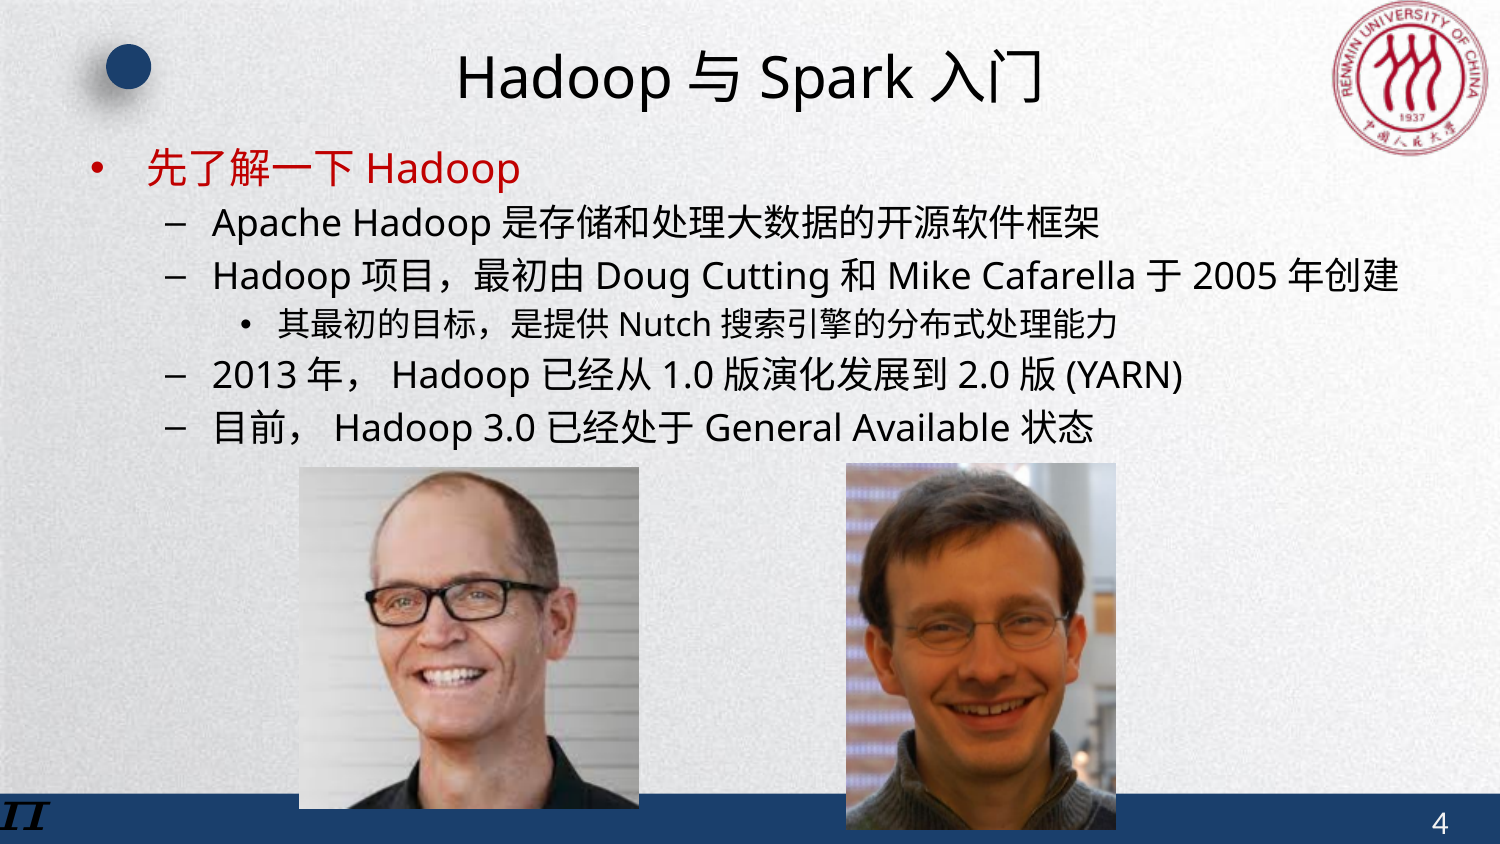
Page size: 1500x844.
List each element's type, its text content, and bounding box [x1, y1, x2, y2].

picture [0, 0, 1500, 830]
list 先了解一下Hadoop Apache Hadoop是存储和处理大数据的开源软件框架 Hadoop项目，最初由Doug Cutting和Mike Cafarella于2005年创建 其最初的目标，是提供Nutch搜索引擎的分布式处理能力 2013年，Hadoop已经从1.0版演化发展到2.0版(YARN) 目前，Hadoop 3.0已经处于General Available状态 [75, 134, 1425, 781]
title Hadoop与Spark入门 [75, 33, 1425, 116]
